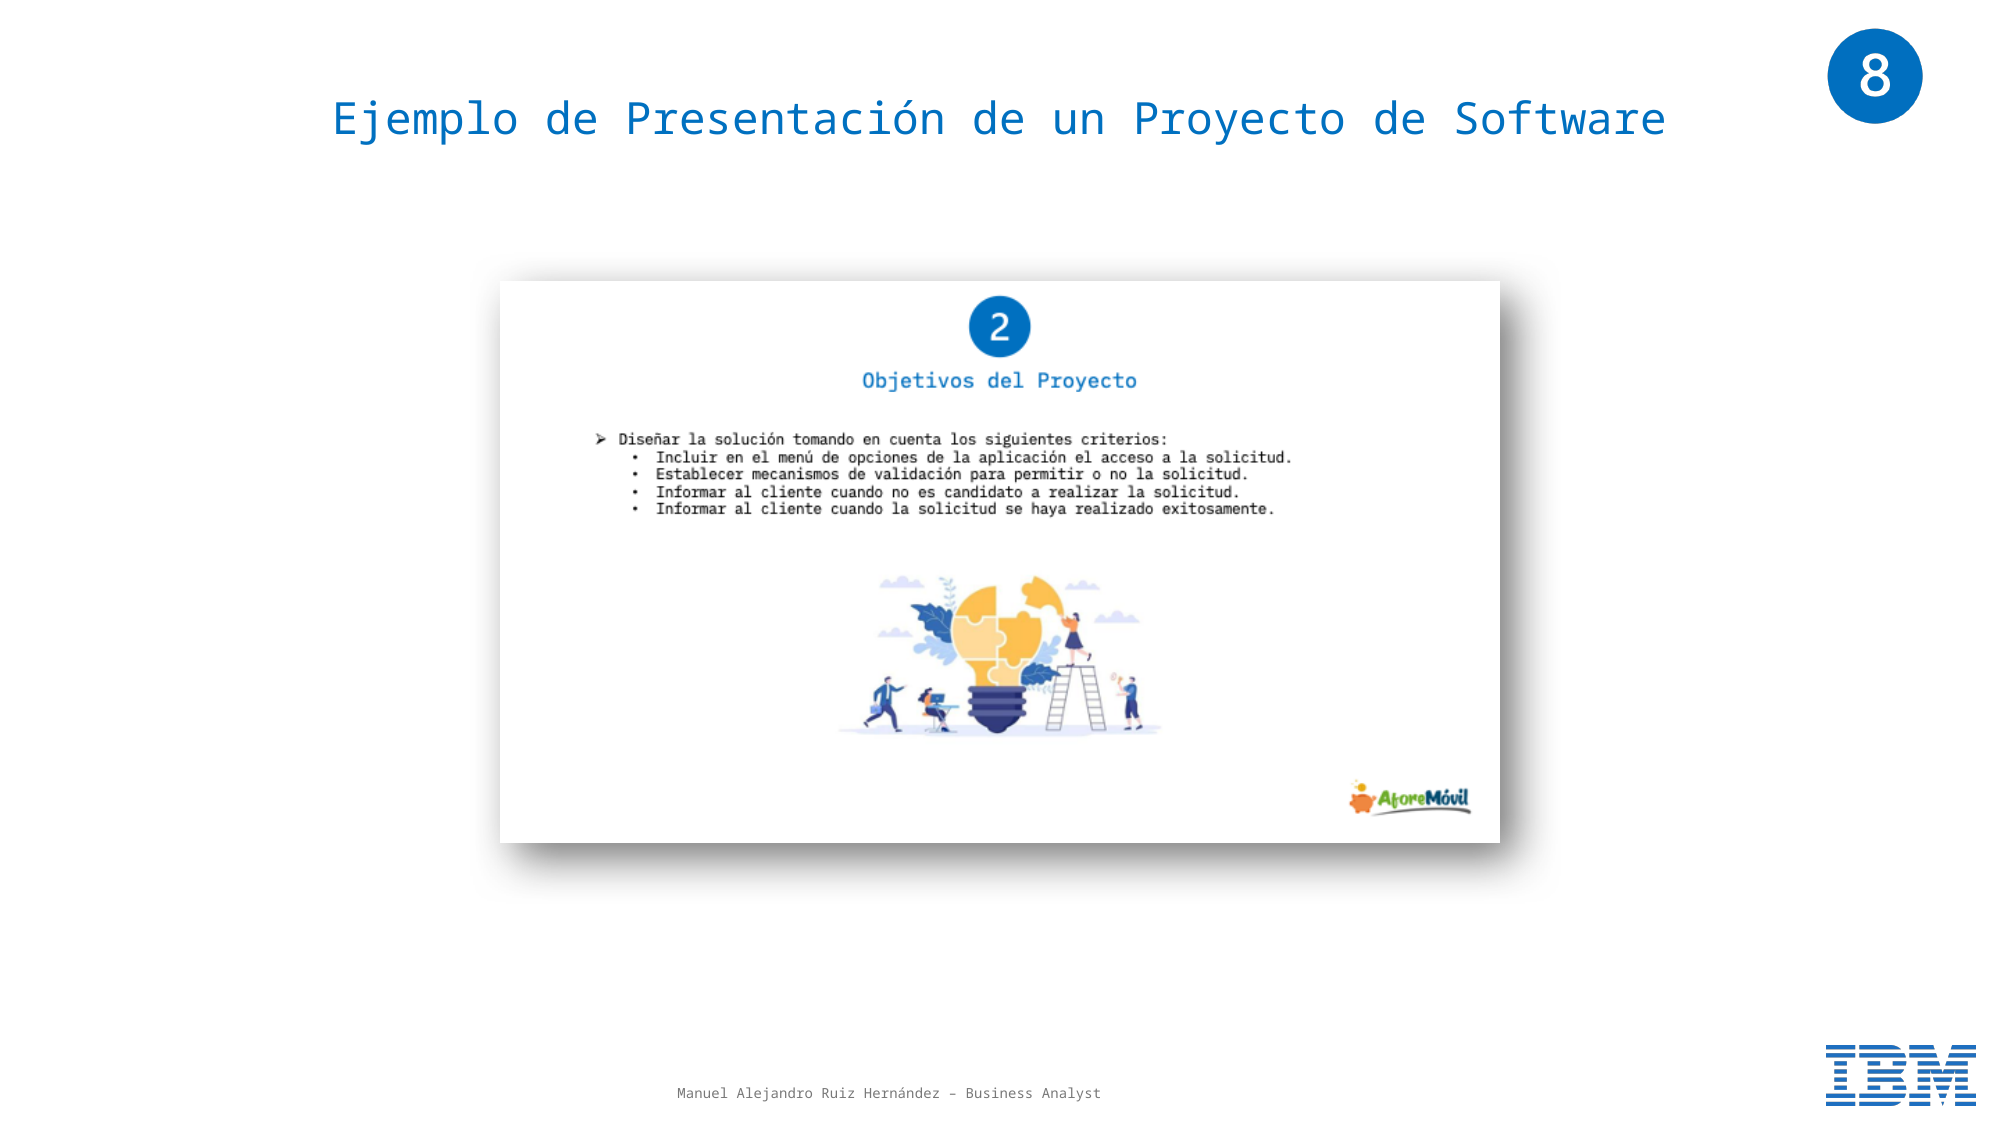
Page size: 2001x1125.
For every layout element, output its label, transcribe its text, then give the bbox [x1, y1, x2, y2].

picture [1814, 16, 1935, 136]
picture [499, 281, 1501, 844]
picture [1826, 1045, 1977, 1107]
footer Manuel Alejandro Ruiz Hernández – Business Analyst [662, 1063, 1338, 1124]
text_box Ejemplo de Presentación de un Proyecto de Software [169, 80, 1833, 154]
